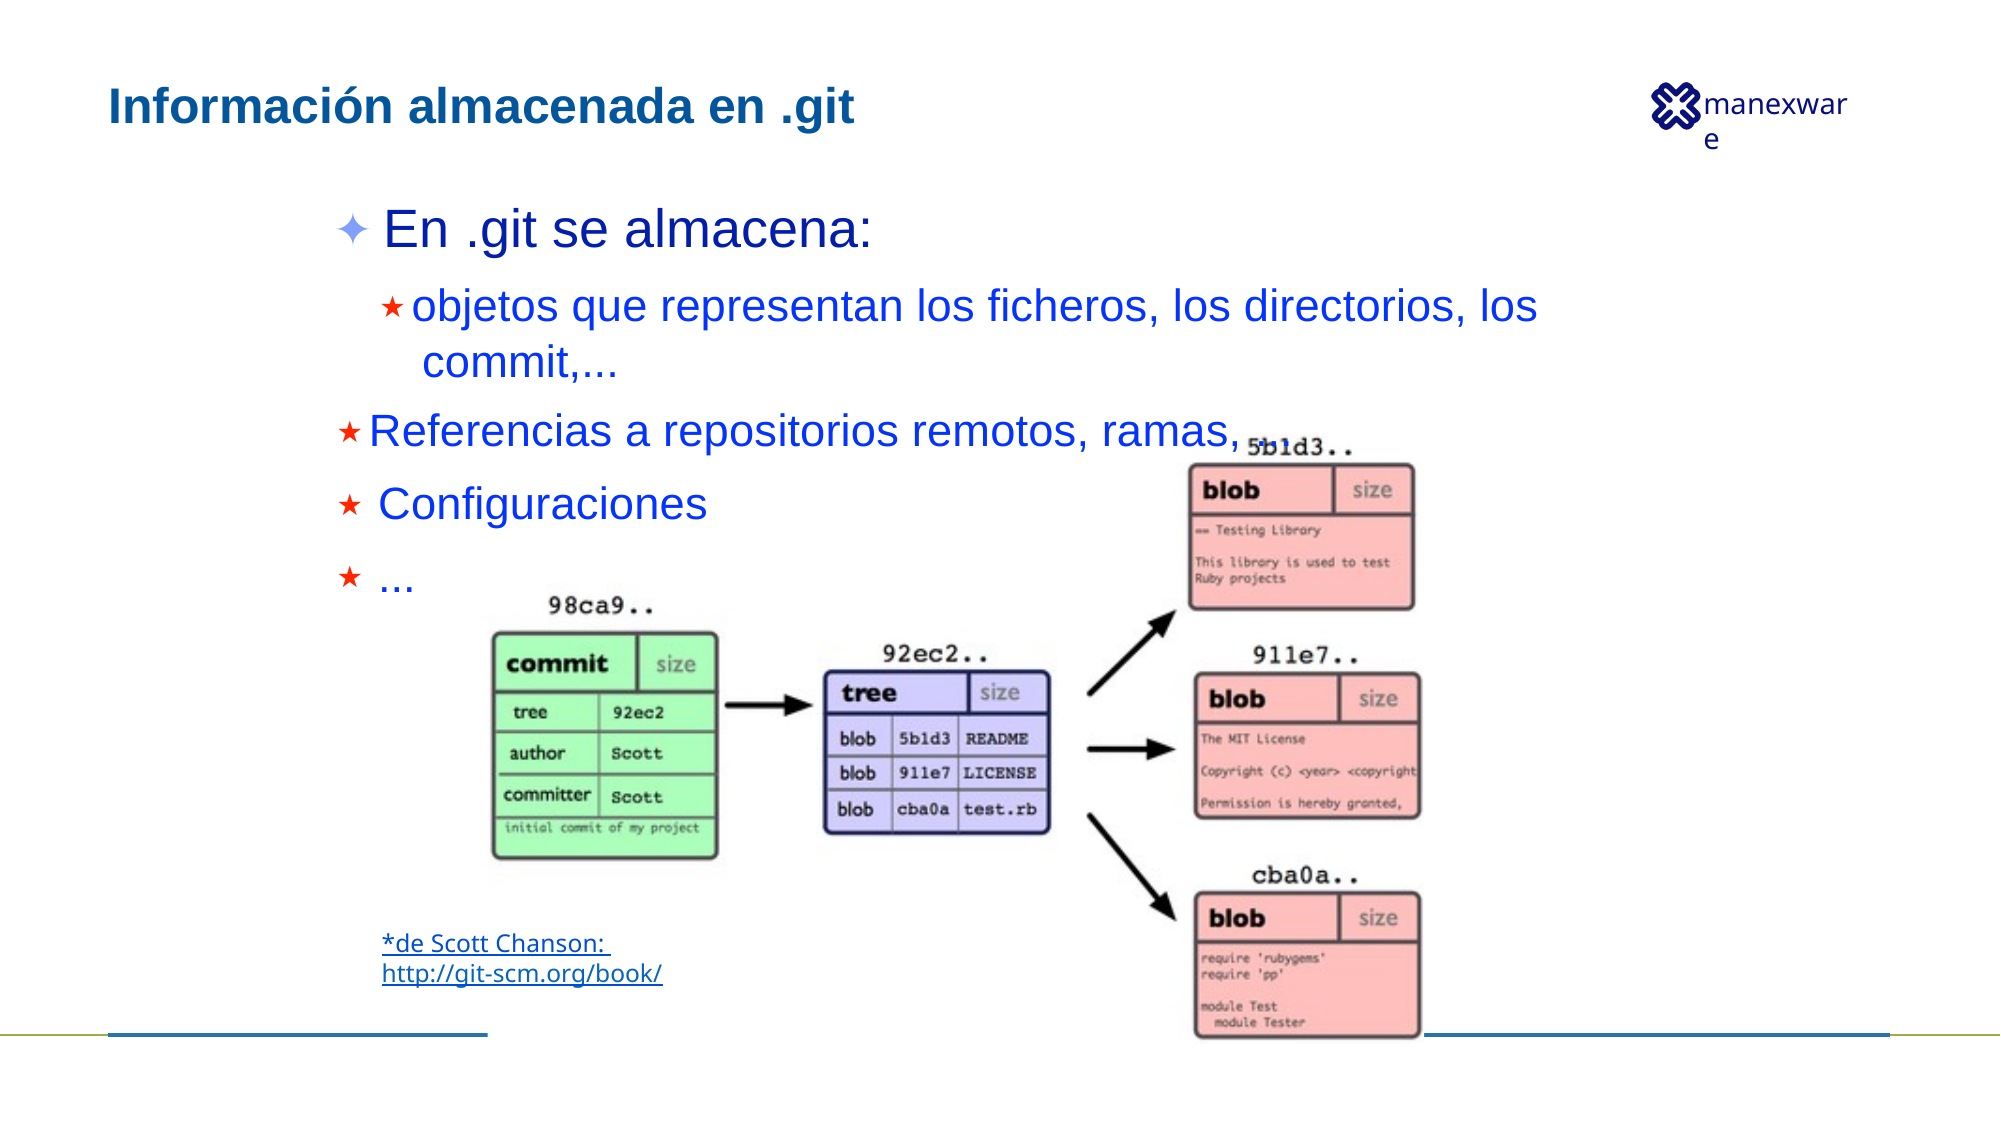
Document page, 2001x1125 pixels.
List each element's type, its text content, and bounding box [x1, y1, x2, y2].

text_box ✦ En .git se almacena: ★ objetos que representan los ficheros, los directorios, los commit,... ★ Referencias a repositorios remotos, ramas, ... ★ Configuraciones ★ ... [329, 151, 1558, 603]
text_box [487, 603, 1425, 1044]
title Información almacenada en .git [108, 59, 1569, 155]
text_box *de Scott Chanson: http://git-scm.org/book/ [379, 925, 876, 991]
picture [1650, 81, 1702, 131]
